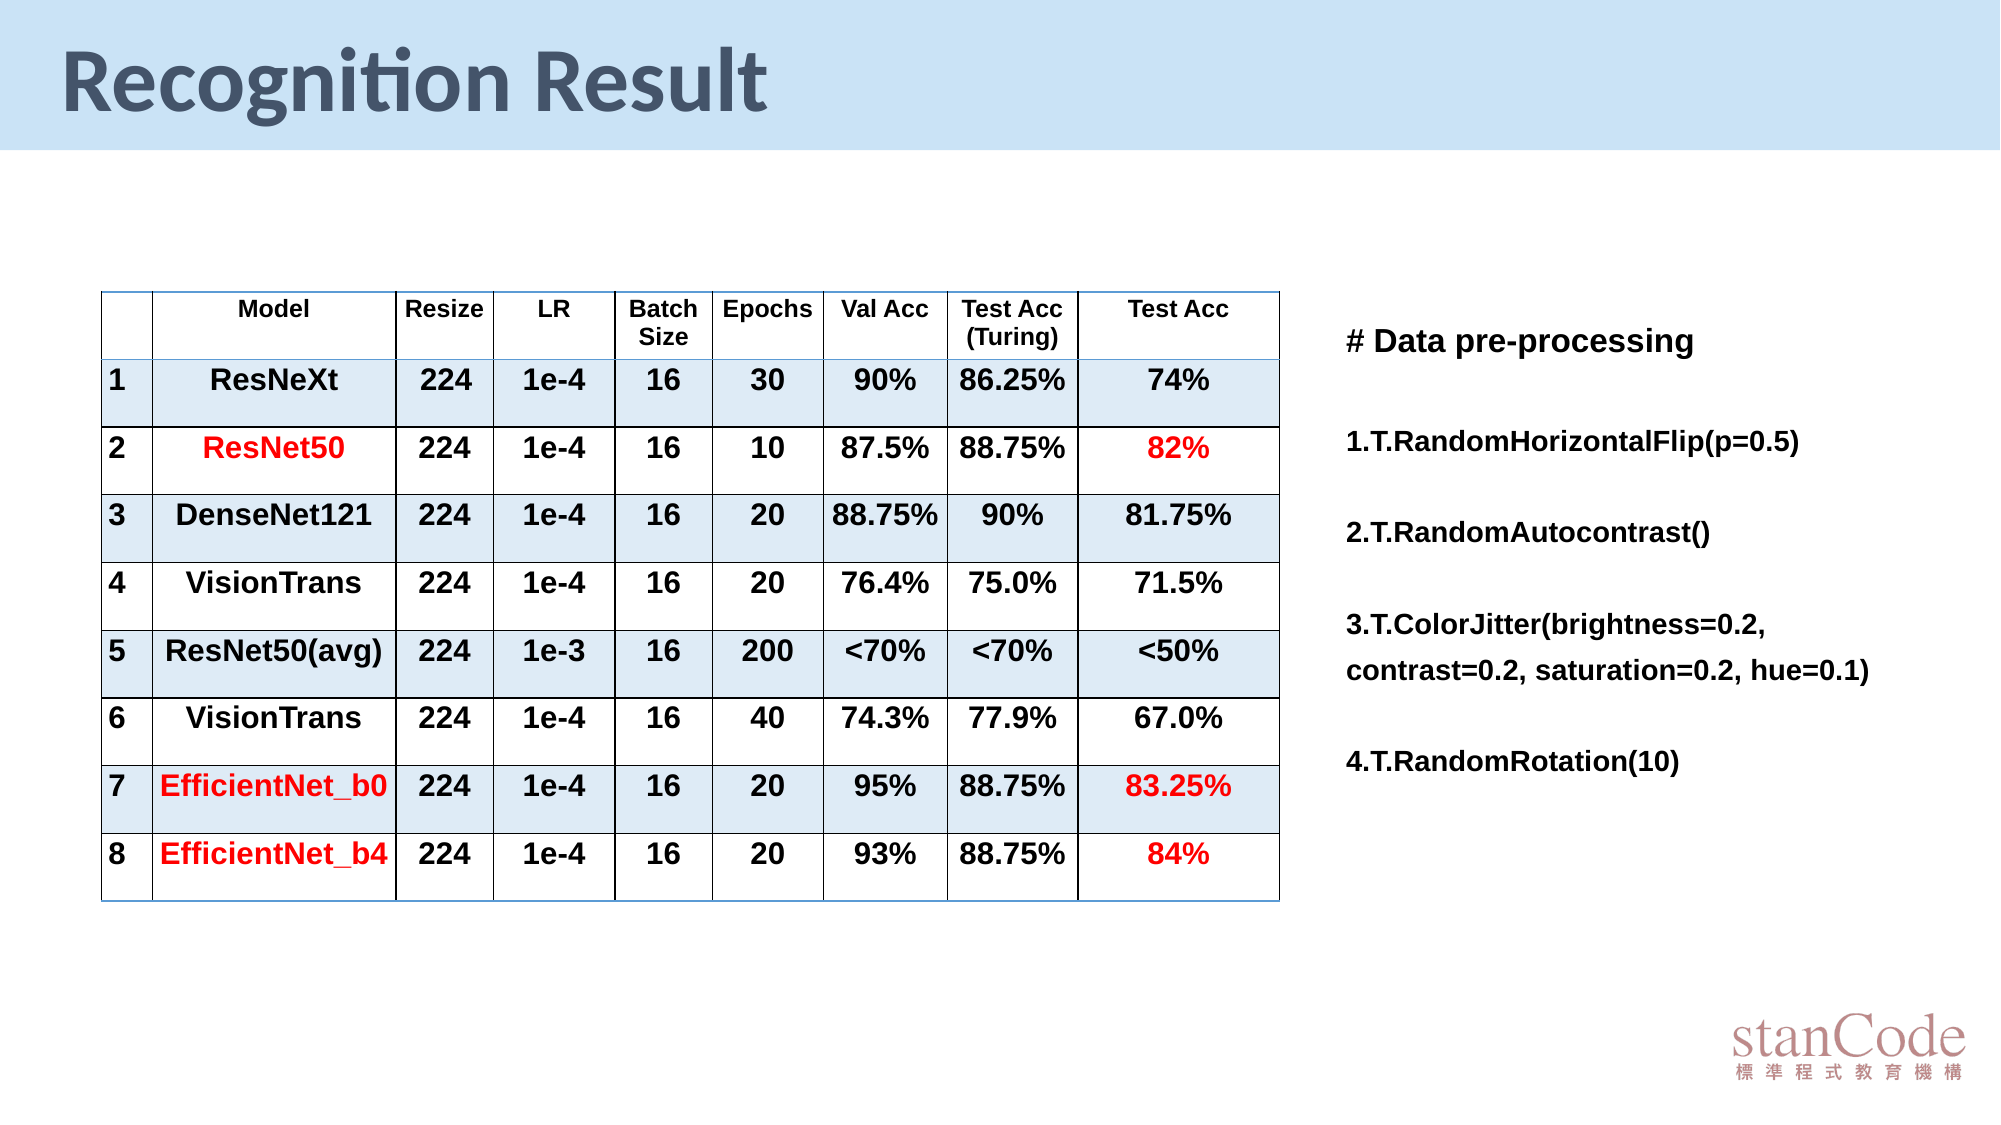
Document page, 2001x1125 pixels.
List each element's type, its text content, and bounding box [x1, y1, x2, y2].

table_cell 90% [948, 495, 1077, 562]
table_cell 6 [102, 699, 152, 765]
table_cell 5 [102, 631, 152, 697]
table_cell 224 [397, 699, 493, 765]
table_header Val Acc [824, 293, 947, 359]
table_cell 16 [616, 360, 712, 426]
table_cell 76.4% [824, 563, 947, 630]
table_cell 75.0% [948, 563, 1077, 630]
table_cell 1e-4 [494, 563, 614, 630]
table_cell 224 [397, 428, 493, 494]
table_cell VisionTrans [153, 699, 395, 765]
table_cell 83.25% [1079, 766, 1279, 833]
table_cell 10 [713, 428, 823, 494]
text_box [0, 0, 2000, 151]
table_cell DenseNet121 [153, 495, 395, 562]
table_cell 224 [397, 631, 493, 697]
table_cell 95% [824, 766, 947, 833]
table_cell 20 [713, 766, 823, 833]
table_cell 16 [616, 631, 712, 697]
table_cell 4 [102, 563, 152, 630]
table_cell 77.9% [948, 699, 1077, 765]
table_cell 224 [397, 495, 493, 562]
table_cell 1e-4 [494, 766, 614, 833]
table_cell 20 [713, 563, 823, 630]
table_cell 86.25% [948, 360, 1077, 426]
table_cell 224 [397, 360, 493, 426]
table_cell 16 [616, 495, 712, 562]
table_cell 30 [713, 360, 823, 426]
table_cell 88.75% [948, 834, 1077, 900]
table_header Resize [397, 293, 493, 359]
table_cell 87.5% [824, 428, 947, 494]
table_header Model [153, 293, 395, 359]
text_box Recognition Result [46, 11, 1451, 137]
table_header Test Acc [1079, 293, 1279, 359]
table_cell 1e-4 [494, 428, 614, 494]
table_cell 1 [102, 360, 152, 426]
table_cell 67.0% [1079, 699, 1279, 765]
table_header Batch Size [616, 293, 712, 359]
table_cell 16 [616, 834, 712, 900]
table_cell <50% [1079, 631, 1279, 697]
table_header [102, 293, 152, 359]
table_cell 1e-4 [494, 360, 614, 426]
table_cell 88.75% [824, 495, 947, 562]
table_cell 74% [1079, 360, 1279, 426]
table_cell 88.75% [948, 428, 1077, 494]
table_cell 1e-4 [494, 834, 614, 900]
table_cell 93% [824, 834, 947, 900]
table_cell 40 [713, 699, 823, 765]
picture [1719, 995, 1976, 1096]
table_cell 16 [616, 428, 712, 494]
table_cell 224 [397, 834, 493, 900]
table_header Epochs [713, 293, 823, 359]
table_cell 81.75% [1079, 495, 1279, 562]
table_cell 224 [397, 563, 493, 630]
table_header Test Acc (Turing) [948, 293, 1077, 359]
table_cell 71.5% [1079, 563, 1279, 630]
text_box # Data pre-processing 1.T.RandomHorizontalFlip(p=0.5) 2.T.RandomAutocontrast() 3.T.ColorJitter(brightness=0.2, contrast=0.2, saturation=0.2, hue=0.1) 4.T.RandomRotation(10) [1331, 291, 1903, 839]
table_cell 1e-4 [494, 699, 614, 765]
table_cell 1e-4 [494, 495, 614, 562]
table_cell 16 [616, 563, 712, 630]
table_cell 84% [1079, 834, 1279, 900]
table_cell EfficientNet_b0 [153, 766, 395, 833]
table_cell <70% [824, 631, 947, 697]
table_cell EfficientNet_b4 [153, 834, 395, 900]
table_cell 2 [102, 428, 152, 494]
table_cell 88.75% [948, 766, 1077, 833]
table_cell 74.3% [824, 699, 947, 765]
table_cell 16 [616, 699, 712, 765]
table_cell ResNeXt [153, 360, 395, 426]
table_cell 3 [102, 495, 152, 562]
table_cell 90% [824, 360, 947, 426]
table_cell 224 [397, 766, 493, 833]
table_cell <70% [948, 631, 1077, 697]
table_cell 7 [102, 766, 152, 833]
table_cell 82% [1079, 428, 1279, 494]
table_cell 8 [102, 834, 152, 900]
table_cell VisionTrans [153, 563, 395, 630]
table_cell 1e-3 [494, 631, 614, 697]
table_cell 16 [616, 766, 712, 833]
table_cell ResNet50 [153, 428, 395, 494]
table_cell 200 [713, 631, 823, 697]
table_header LR [494, 293, 614, 359]
table_cell ResNet50(avg) [153, 631, 395, 697]
table_cell 20 [713, 834, 823, 900]
table_cell 20 [713, 495, 823, 562]
